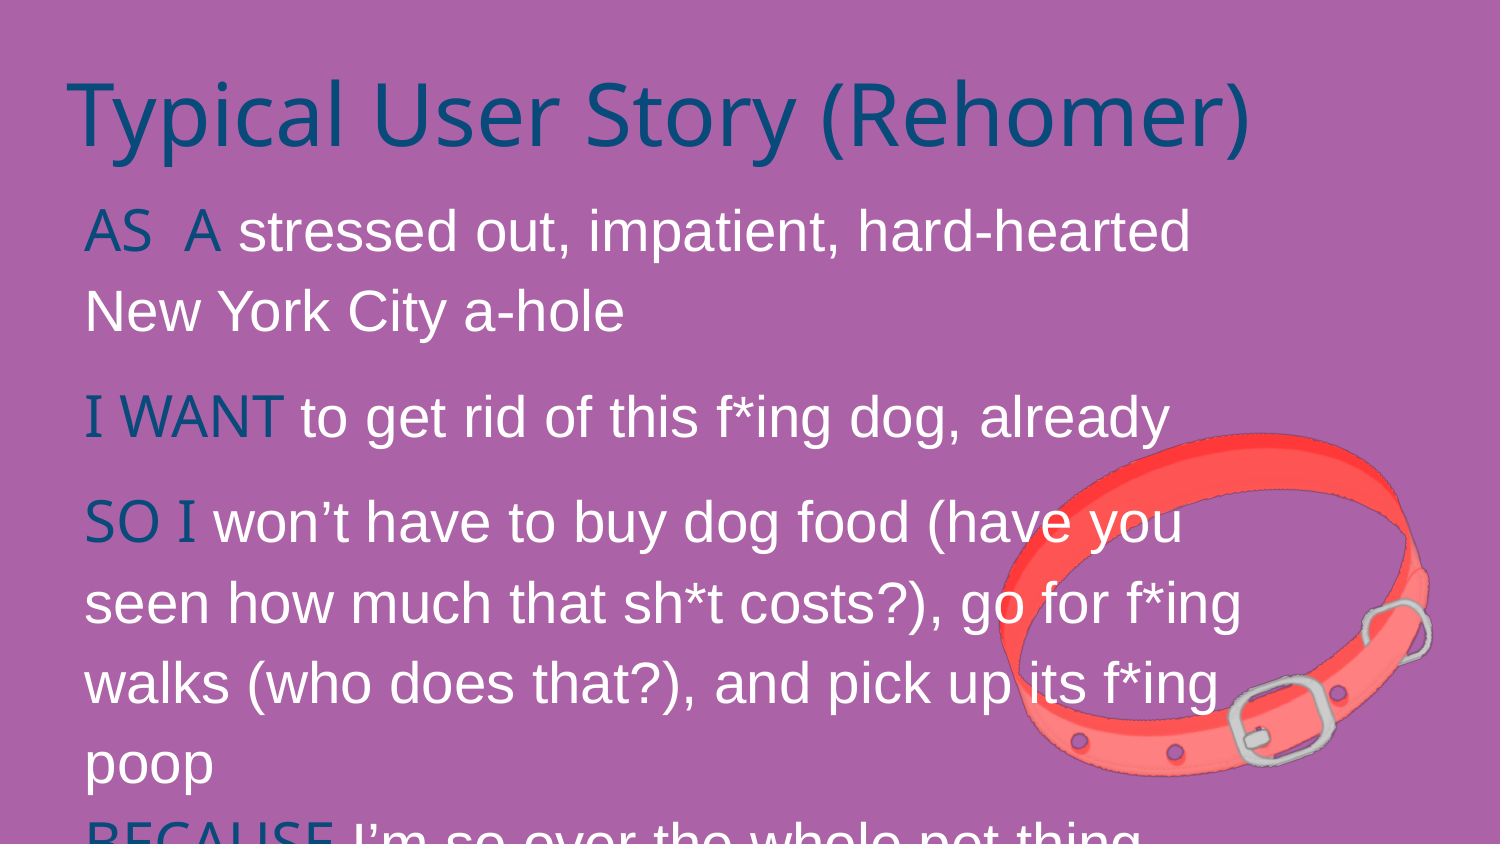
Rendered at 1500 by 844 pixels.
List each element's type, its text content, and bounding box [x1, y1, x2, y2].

picture [979, 374, 1495, 844]
text_box AS A stressed out, impatient, hard-hearted New York City a-hole I WANT to get rid of this f*ing dog, already SO I won’t have to buy dog food (have you seen how much that sh*t costs?), go for f*ing walks (who does that?), and pick up its f*ing poop BECAUSE I’m so over the whole pet thing [51, 167, 1335, 751]
title Typical User Story (Rehomer) [51, 43, 1449, 138]
